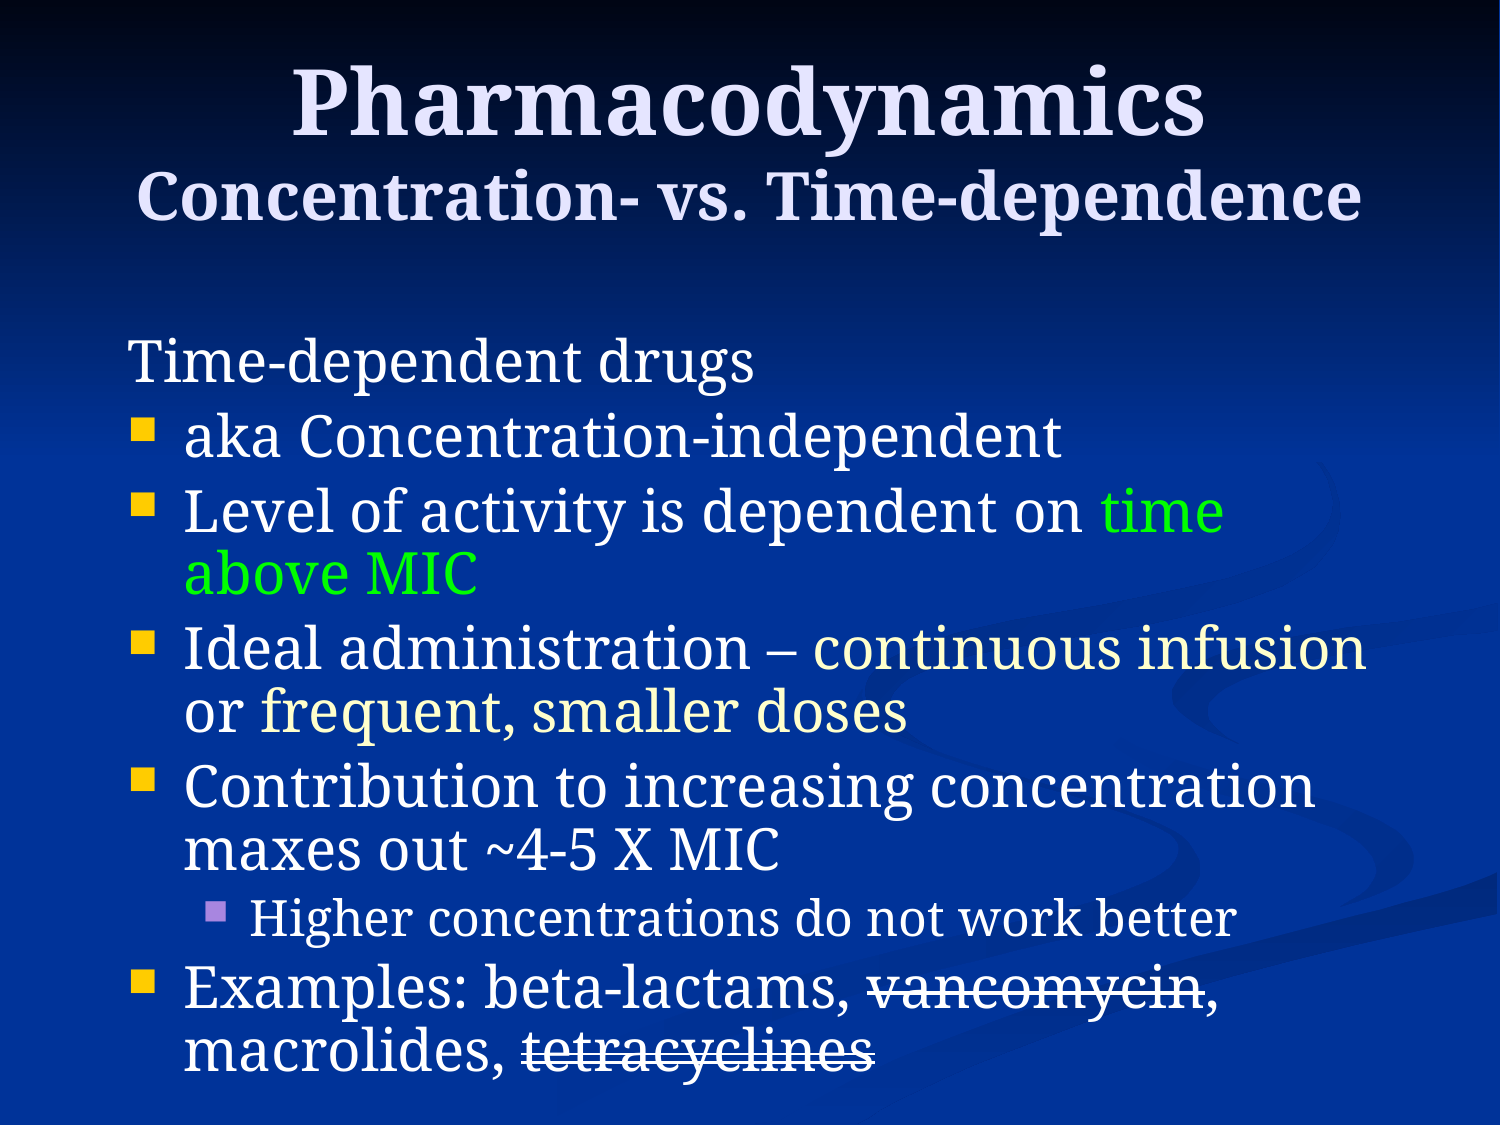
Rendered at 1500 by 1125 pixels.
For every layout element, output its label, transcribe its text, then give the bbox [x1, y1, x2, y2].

list Time-dependent drugs aka Concentration-independent Level of activity is dependent on time above MIC Ideal administration – continuous infusion or frequent, smaller doses Contribution to increasing concentration maxes out ~4-5 X MIC Higher concentrations do not work better Examples: beta-lactams, vancomycin, macrolides, tetracyclines [112, 324, 1388, 1088]
title Pharmacodynamics Concentration- vs. Time-dependence [74, 44, 1426, 233]
